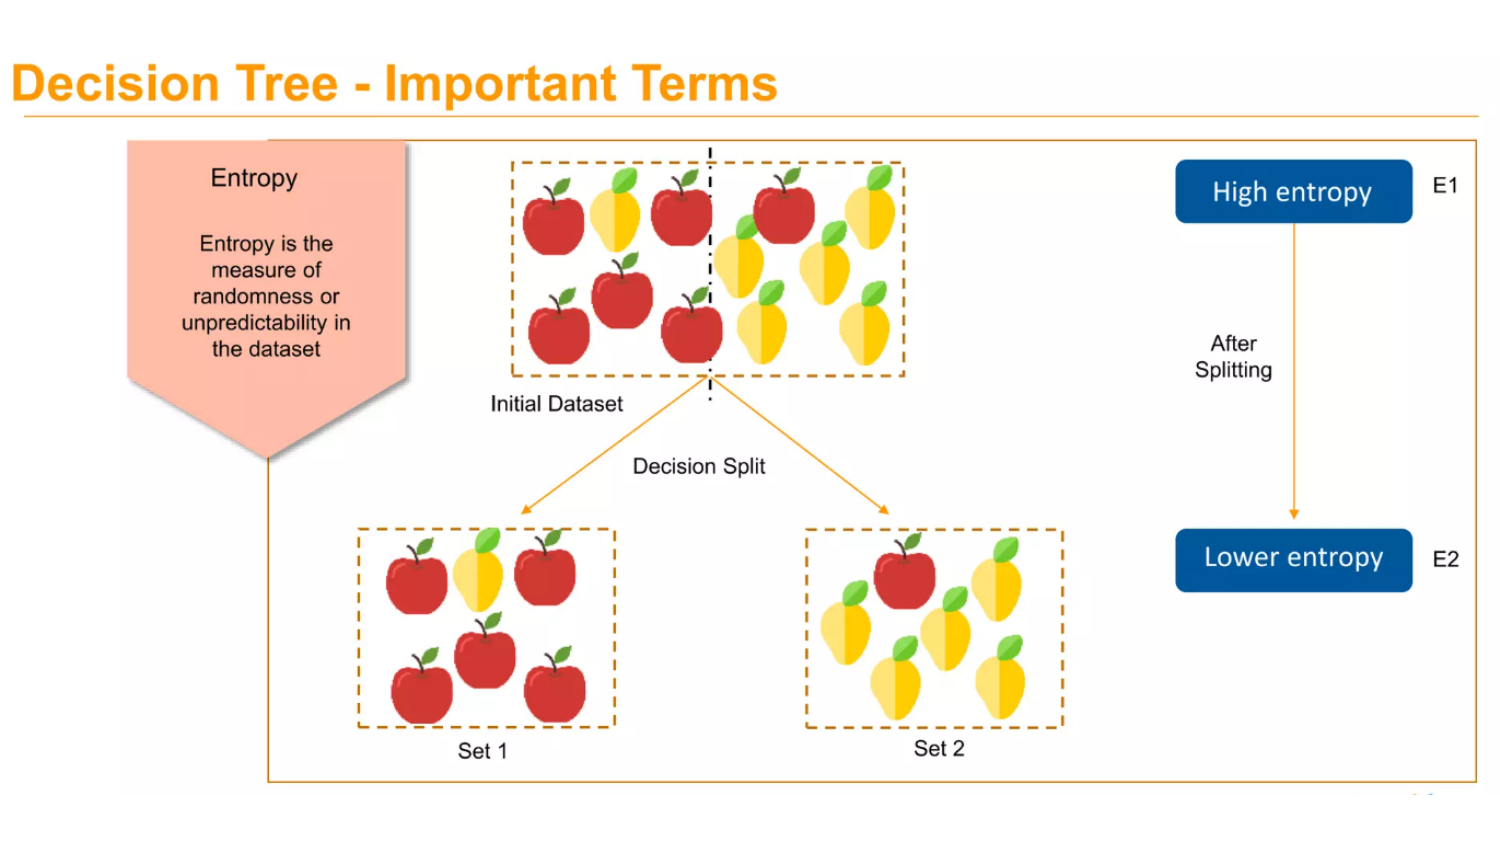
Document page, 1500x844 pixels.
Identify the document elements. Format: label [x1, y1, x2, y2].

picture [0, 49, 1500, 795]
